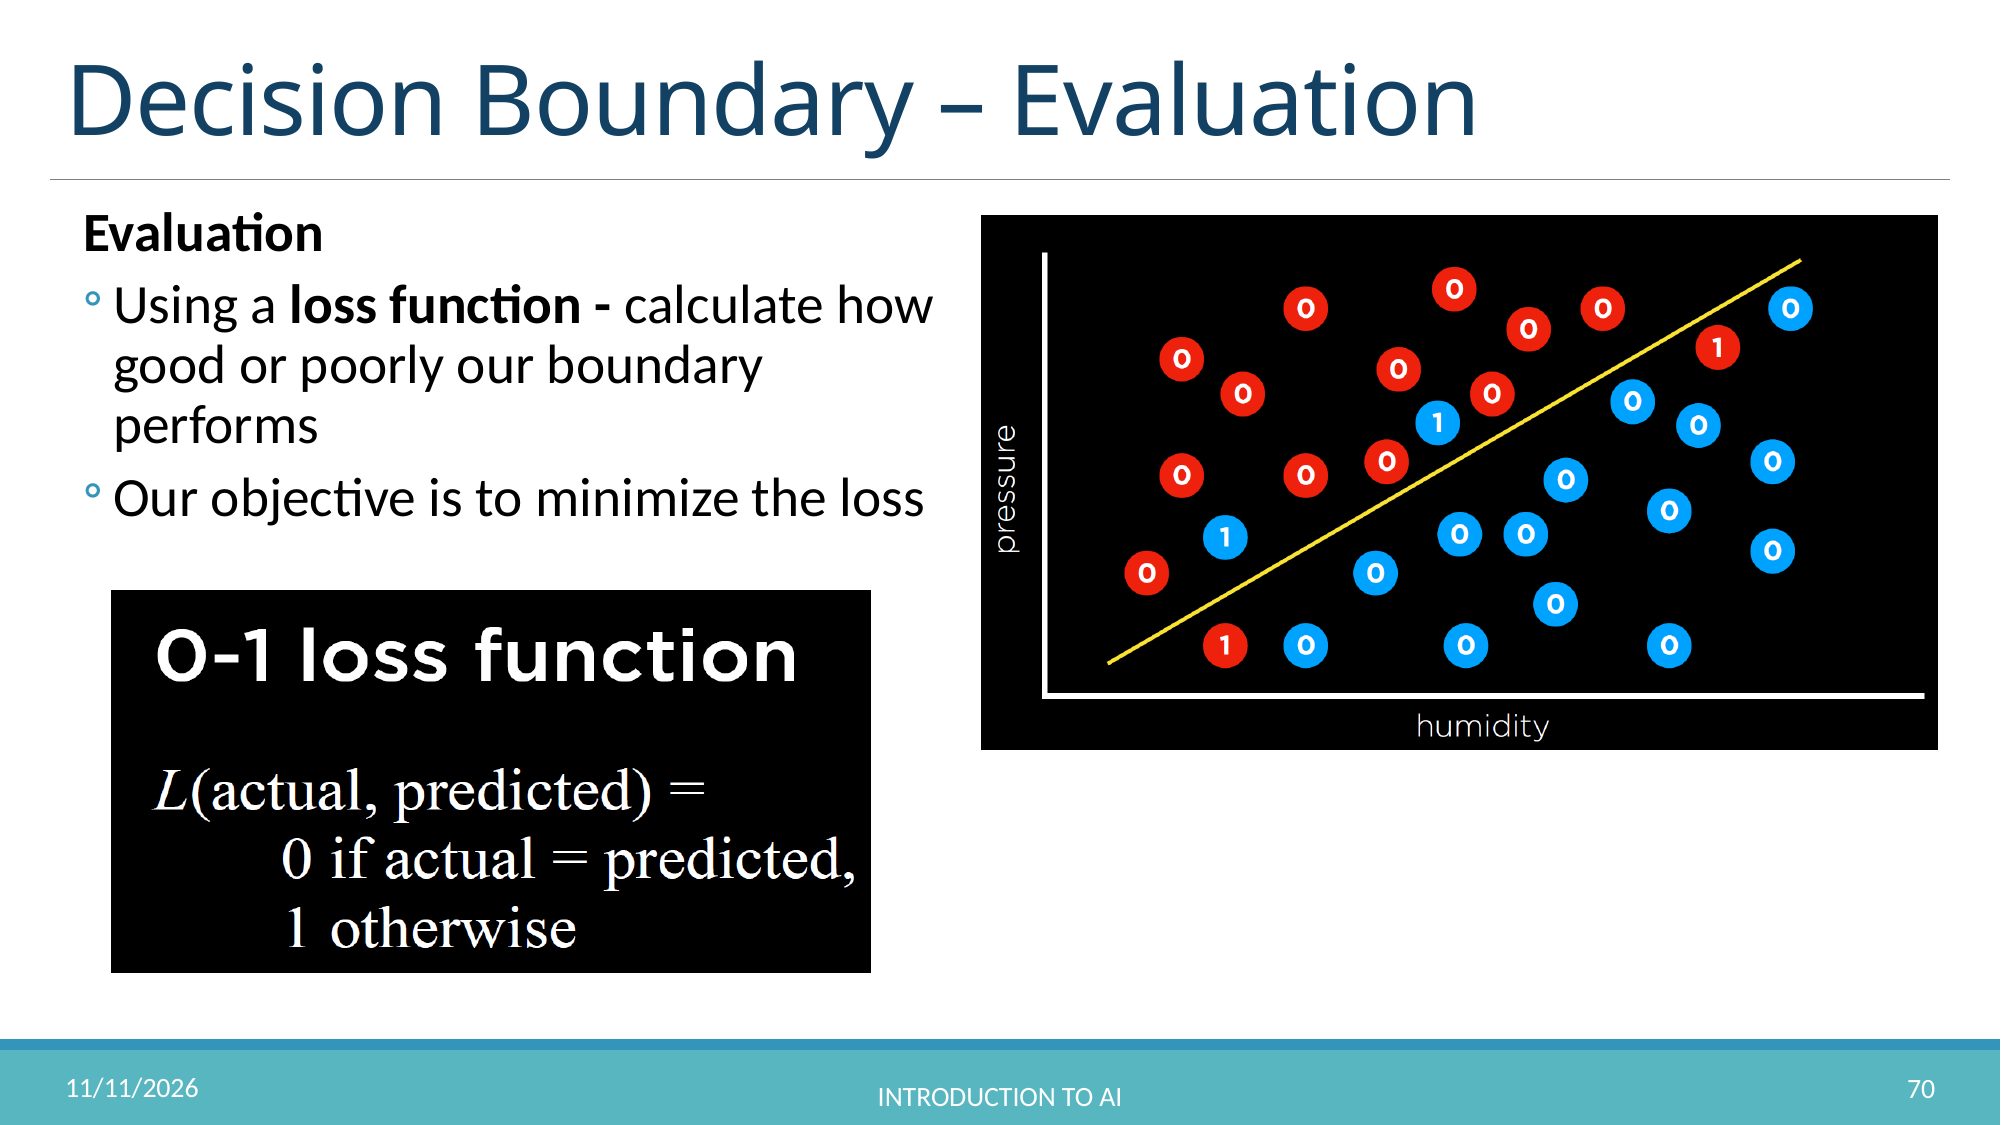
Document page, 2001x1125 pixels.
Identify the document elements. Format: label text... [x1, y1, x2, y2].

list Evaluation Using a loss function - calculate how good or poorly our boundary performs Our objective is to minimize the loss [50, 195, 984, 1030]
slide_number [50, 1056, 456, 1117]
footer Introduction to AI [604, 1065, 1396, 1125]
slide_number 70 [1734, 1057, 1950, 1118]
picture [980, 215, 1939, 750]
title Decision Boundary – Evaluation [50, 47, 1950, 163]
picture [110, 590, 872, 974]
